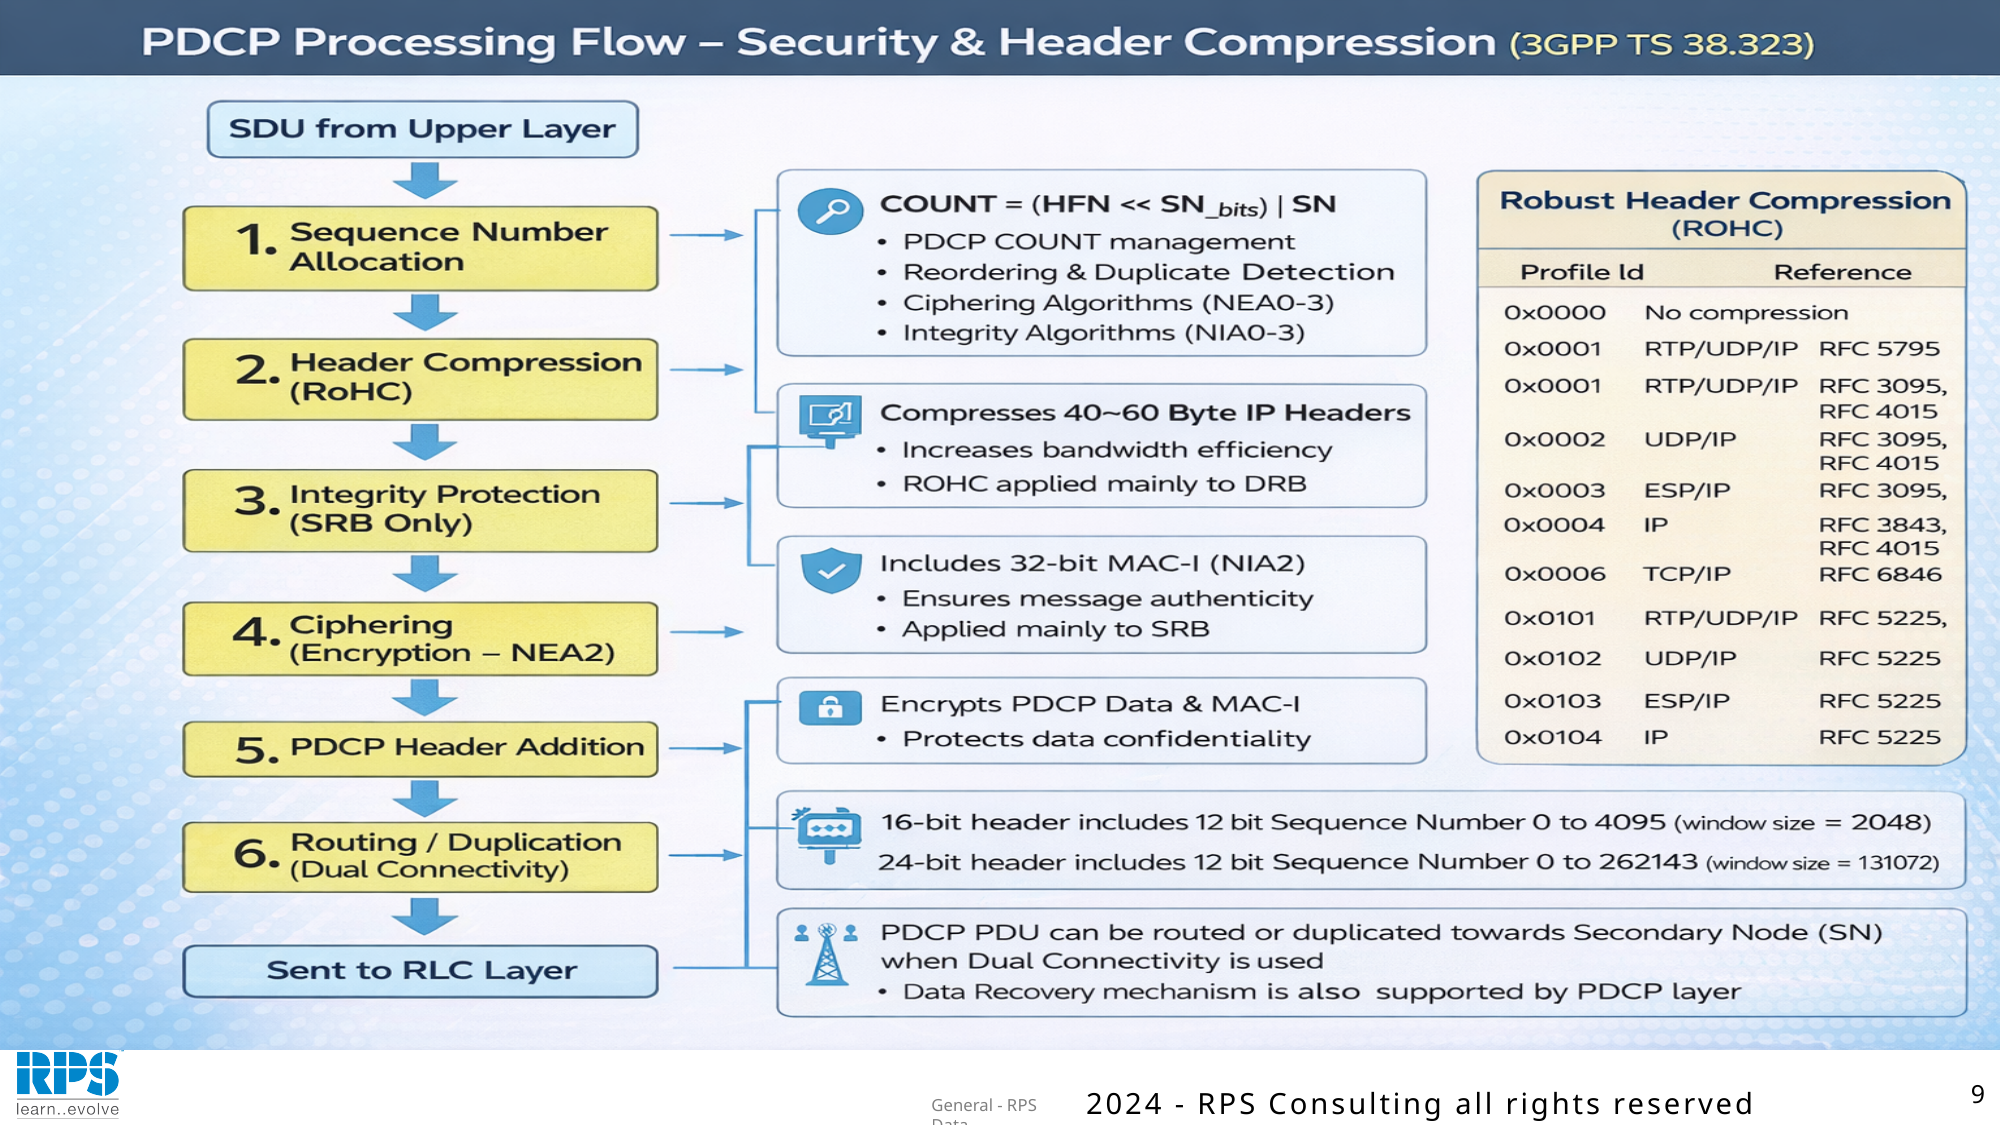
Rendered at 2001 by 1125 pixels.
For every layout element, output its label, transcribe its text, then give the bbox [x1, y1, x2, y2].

picture [0, 0, 2000, 1120]
slide_number 9 [1550, 1065, 2000, 1125]
text_box 2024 - RPS Consulting all rights reserved [727, 1079, 1550, 1121]
